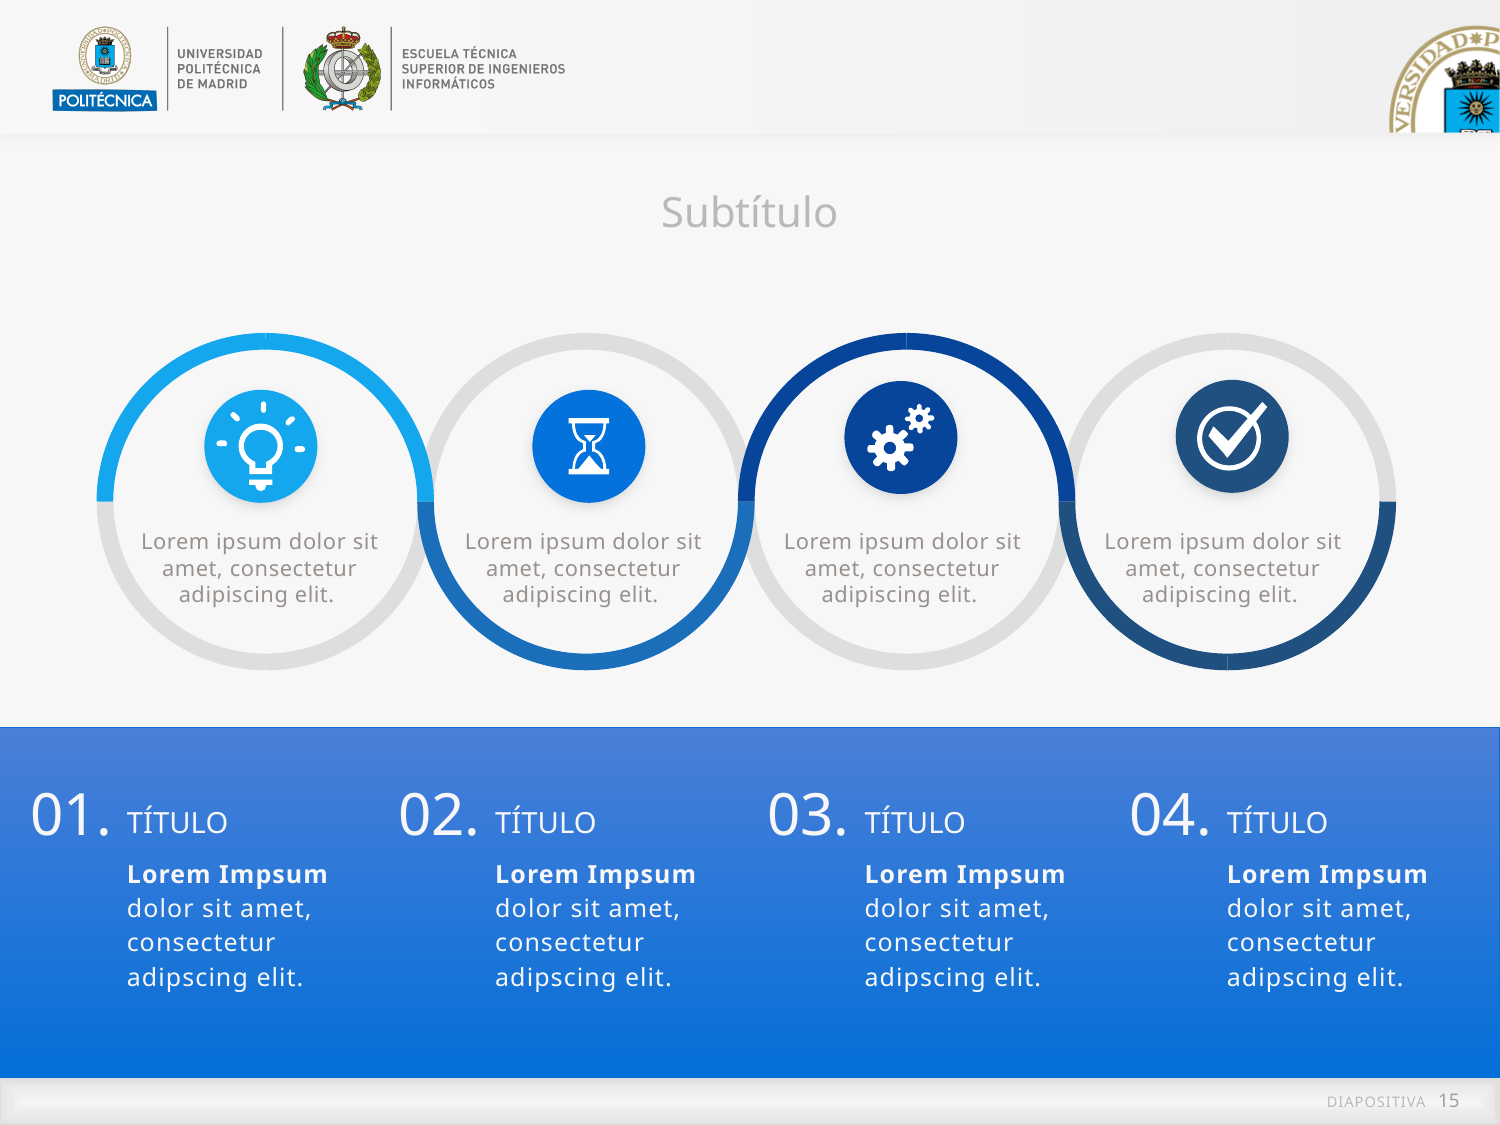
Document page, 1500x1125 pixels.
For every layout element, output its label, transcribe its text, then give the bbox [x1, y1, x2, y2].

list 03. [765, 773, 865, 856]
list Lorem Impsum dolor sit amet, consectetur adipscing elit. [1226, 848, 1473, 1000]
list título [496, 799, 742, 848]
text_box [104, 341, 1388, 662]
list 01. [27, 773, 127, 856]
list 04. [1110, 773, 1227, 856]
picture [1470, 101, 1483, 115]
list Subtítulo [477, 182, 1023, 245]
picture [1387, 23, 1500, 133]
list Lorem Impsum dolor sit amet, consectetur adipscing elit. [495, 848, 742, 1035]
list Lorem Impsum dolor sit amet, consectetur adipscing elit. [864, 848, 1111, 1000]
list título [1227, 799, 1473, 848]
list título [865, 799, 1110, 848]
list 02. [395, 773, 496, 856]
list título [126, 799, 373, 848]
list Lorem Impsum dolor sit amet, consectetur adipscing elit. [126, 848, 373, 1000]
picture [30, 4, 587, 134]
